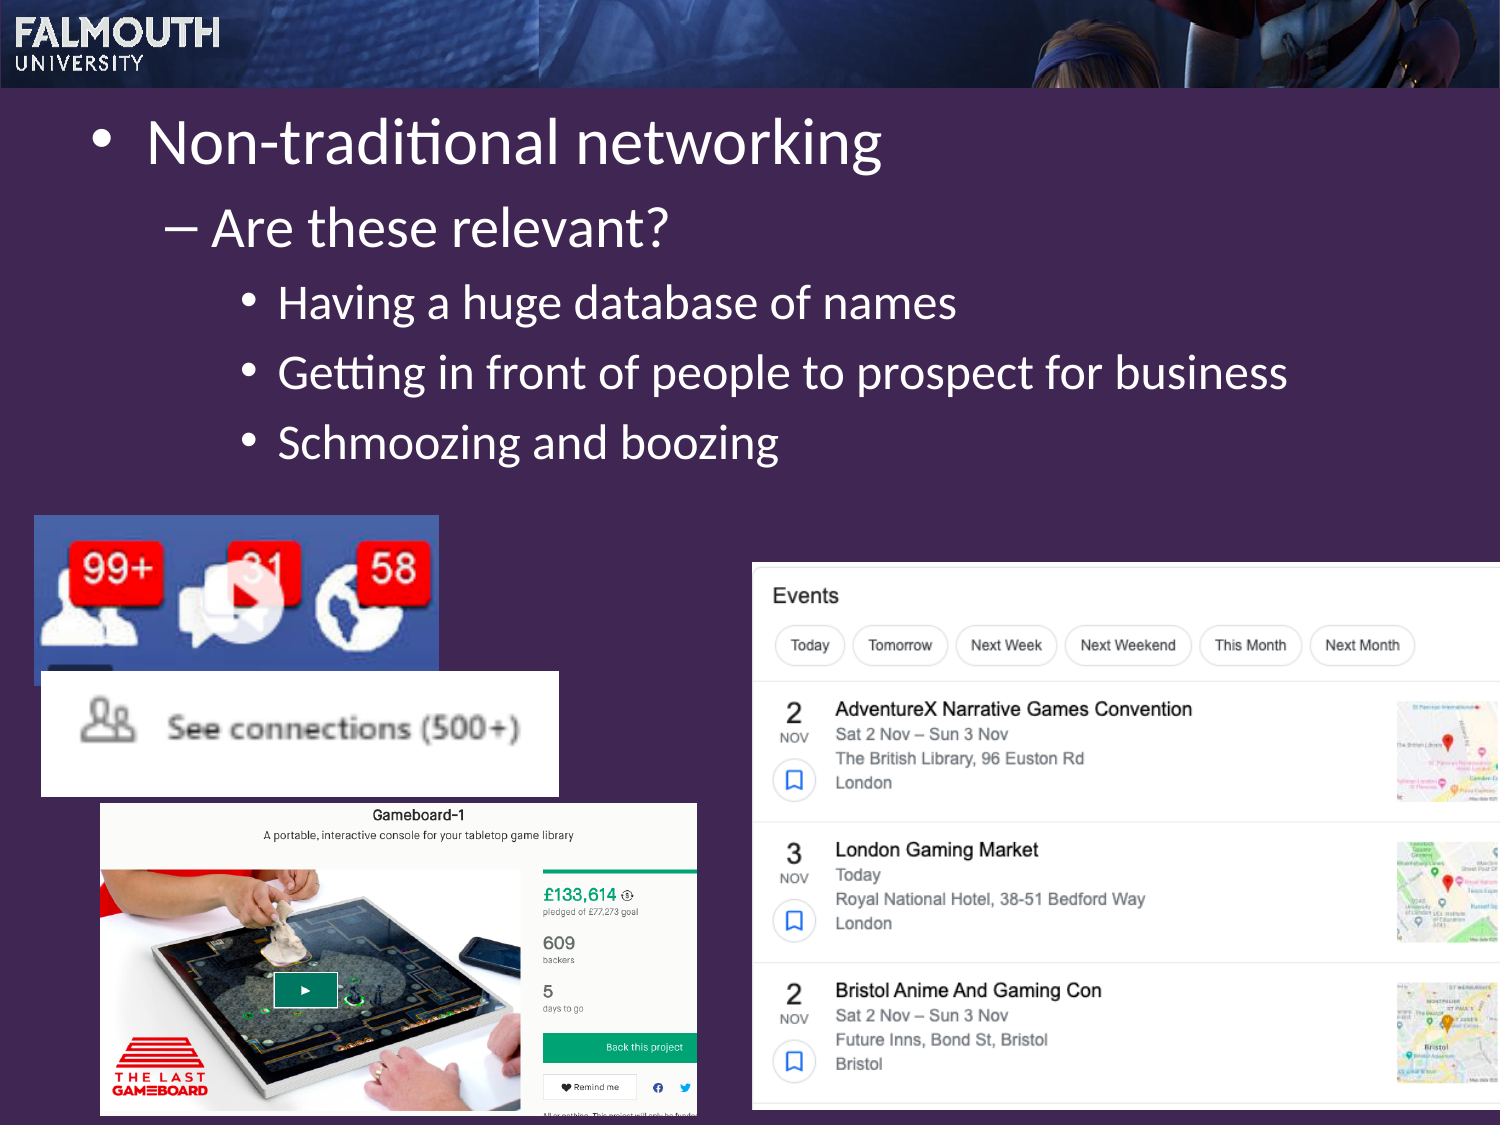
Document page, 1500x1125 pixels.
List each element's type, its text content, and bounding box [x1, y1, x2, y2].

picture [0, 0, 1500, 90]
picture [752, 562, 1500, 1110]
list Non-traditional networking Are these relevant? Having a huge database of names Getting in front of people to prospect for business Schmoozing and boozing [75, 90, 1425, 1071]
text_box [33, 514, 697, 1116]
